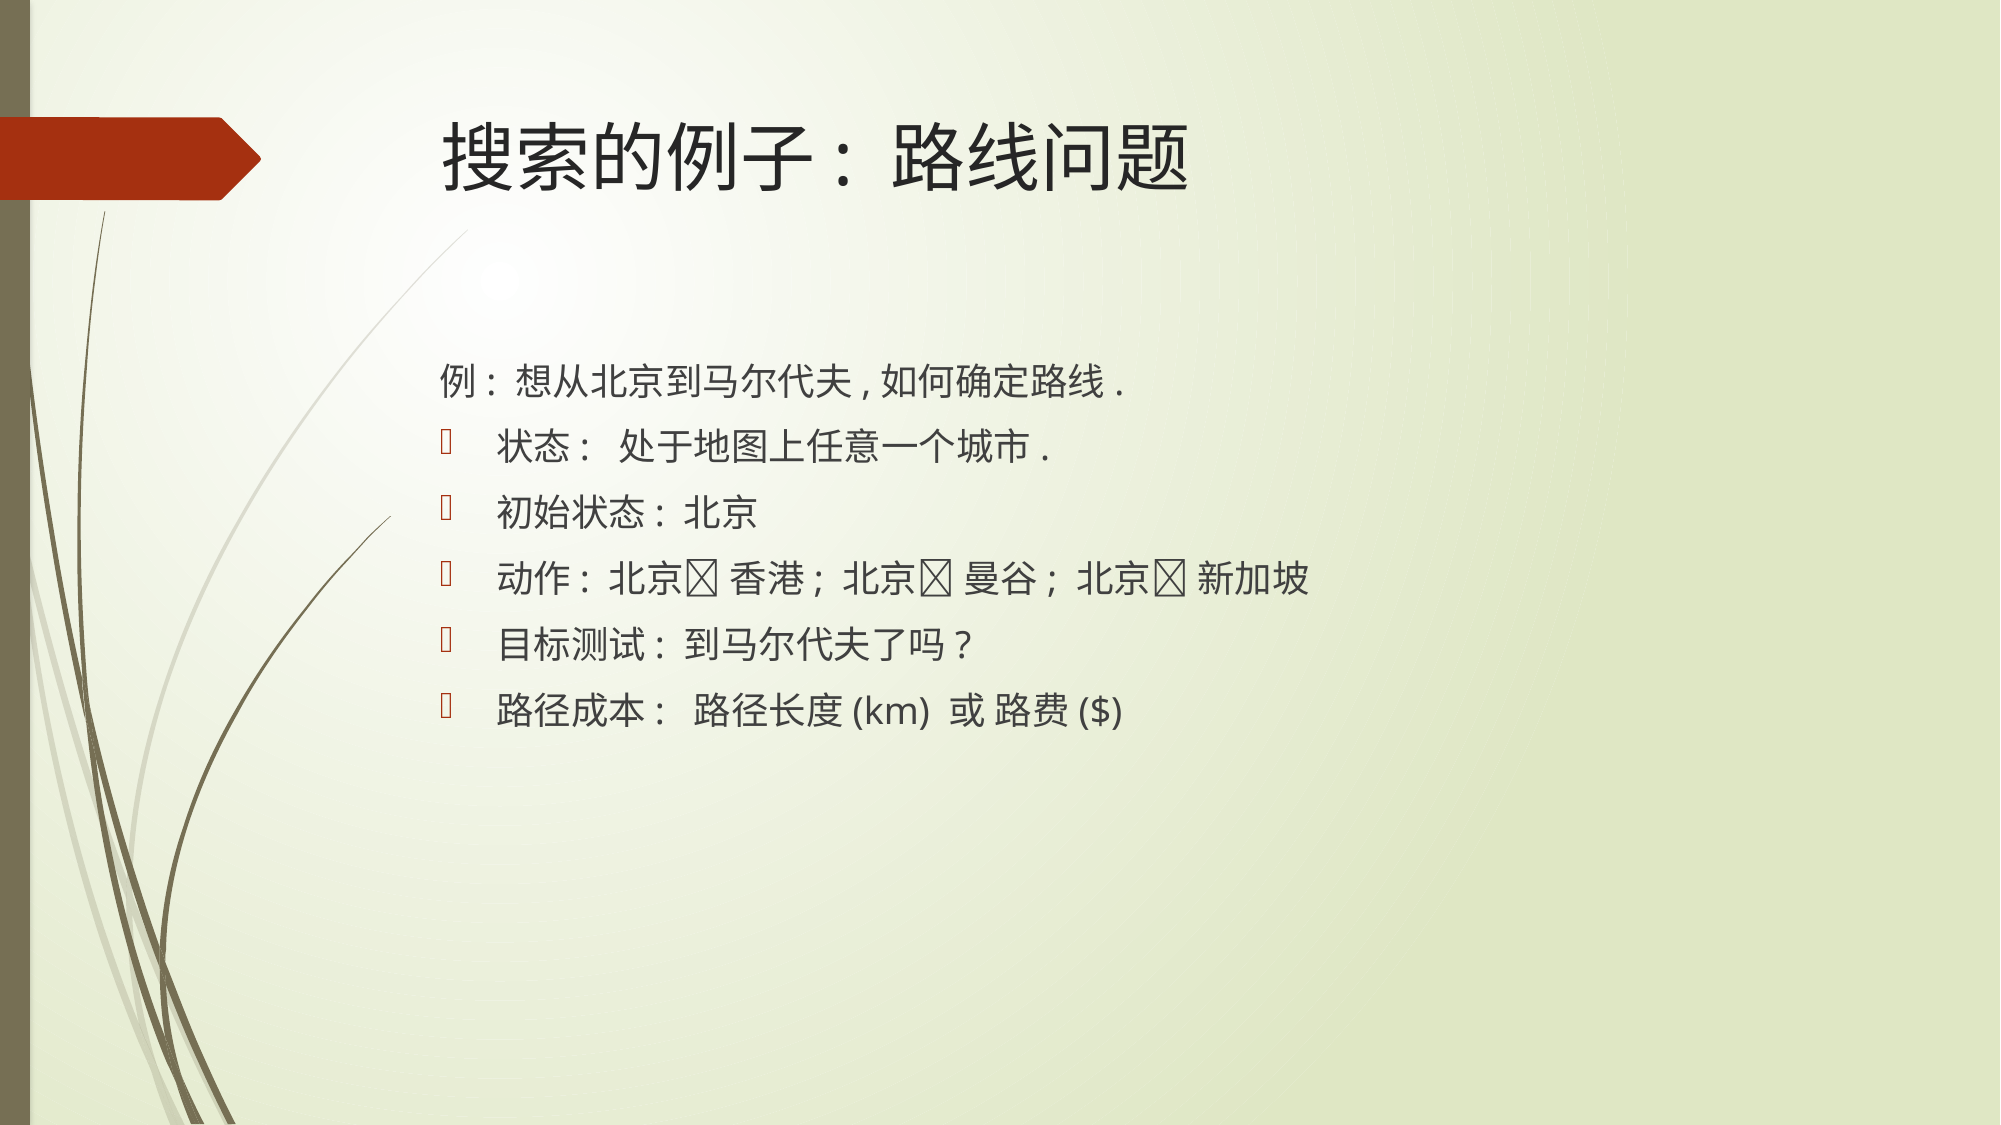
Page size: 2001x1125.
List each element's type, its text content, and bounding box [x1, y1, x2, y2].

list 例: 想从北京到马尔代夫,如何确定路线. 状态: 处于地图上任意一个城市. 初始状态: 北京 动作: 北京 香港; 北京 曼谷; 北京 新加坡 目标测试: 到马尔代夫了吗? 路径成本: 路径长度(km) 或 路费($) [424, 350, 1888, 970]
title 搜索的例子: 路线问题 [425, 102, 1888, 313]
